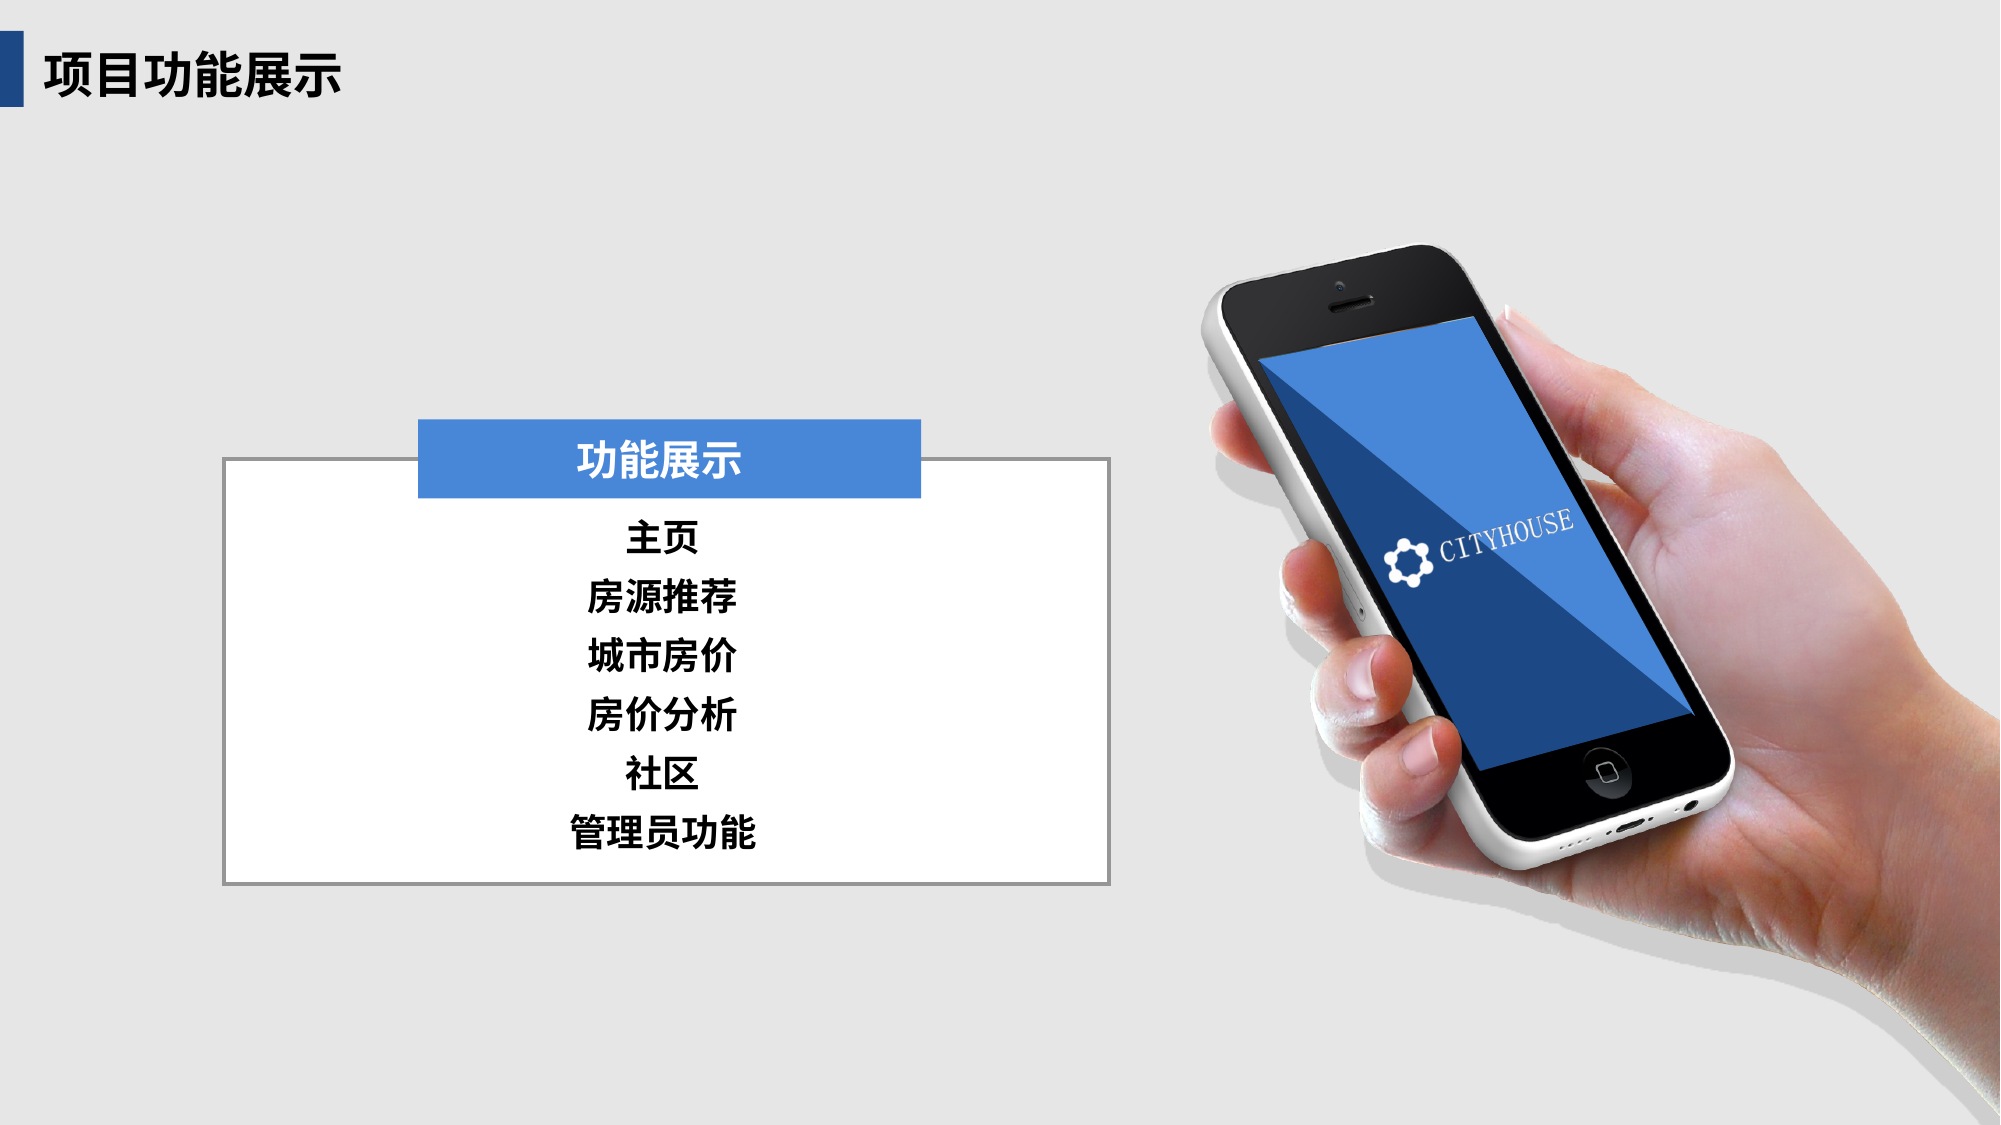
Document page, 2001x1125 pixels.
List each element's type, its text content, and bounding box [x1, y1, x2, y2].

text_box 主页 房源推荐 城市房价 房价分析 社区 管理员功能 [328, 505, 998, 855]
text_box [418, 419, 922, 499]
text_box 功能展示 [561, 426, 922, 492]
picture [1133, 203, 2000, 1125]
text_box 项目功能展示 [28, 36, 462, 111]
text_box [224, 459, 1109, 884]
text_box [0, 30, 24, 107]
